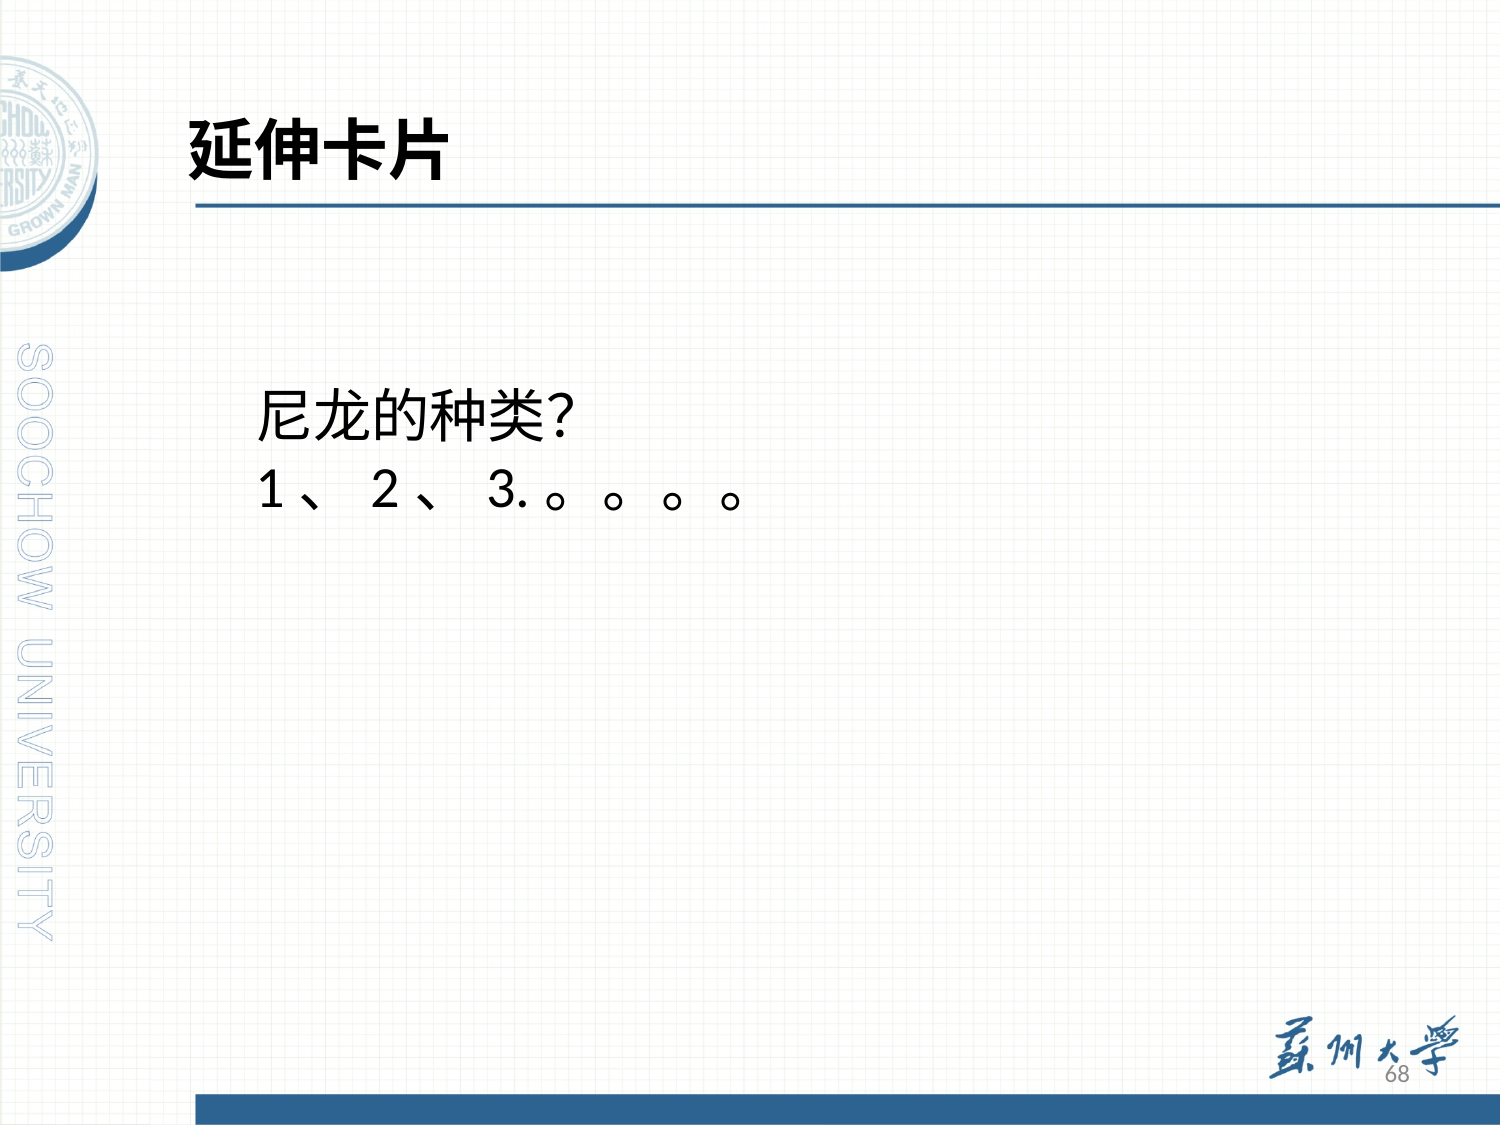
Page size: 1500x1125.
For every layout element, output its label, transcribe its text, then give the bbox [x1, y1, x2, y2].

text_box 延伸卡片 [173, 100, 470, 195]
picture [0, 0, 1500, 1125]
text_box 尼龙的种类？ 1、2、3.。。。。 [240, 372, 793, 527]
slide_number 68 [1074, 1042, 1425, 1103]
